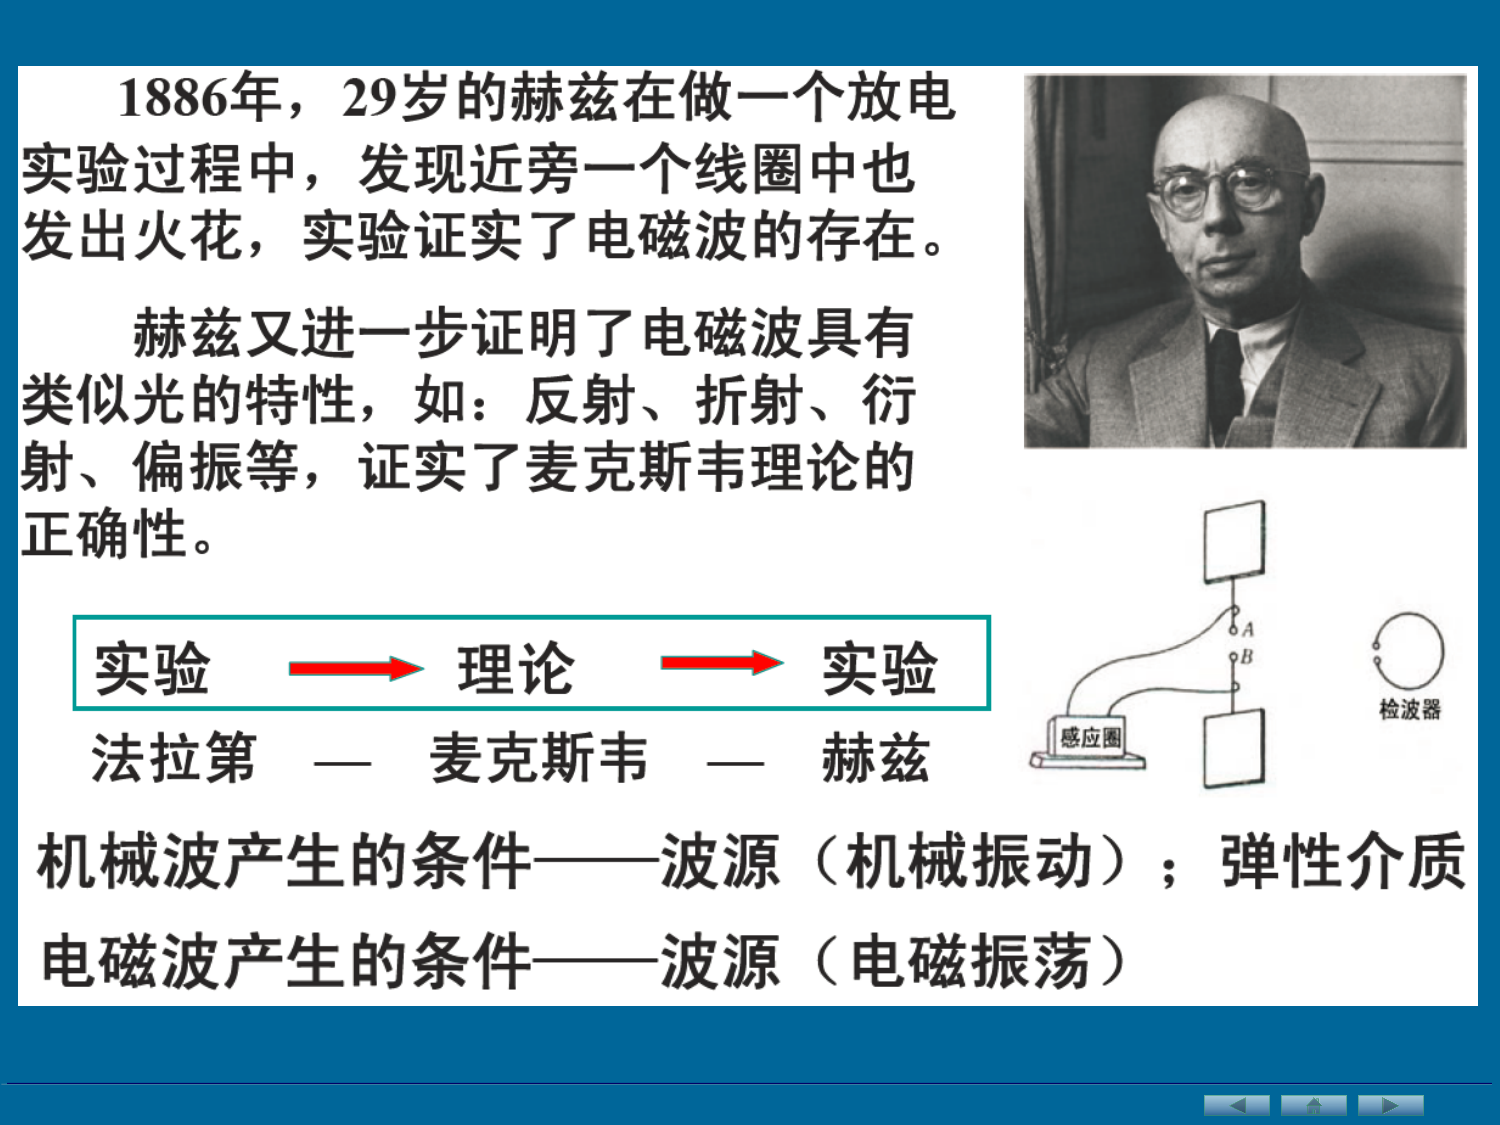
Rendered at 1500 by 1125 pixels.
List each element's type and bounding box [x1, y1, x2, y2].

picture [19, 67, 1477, 1005]
